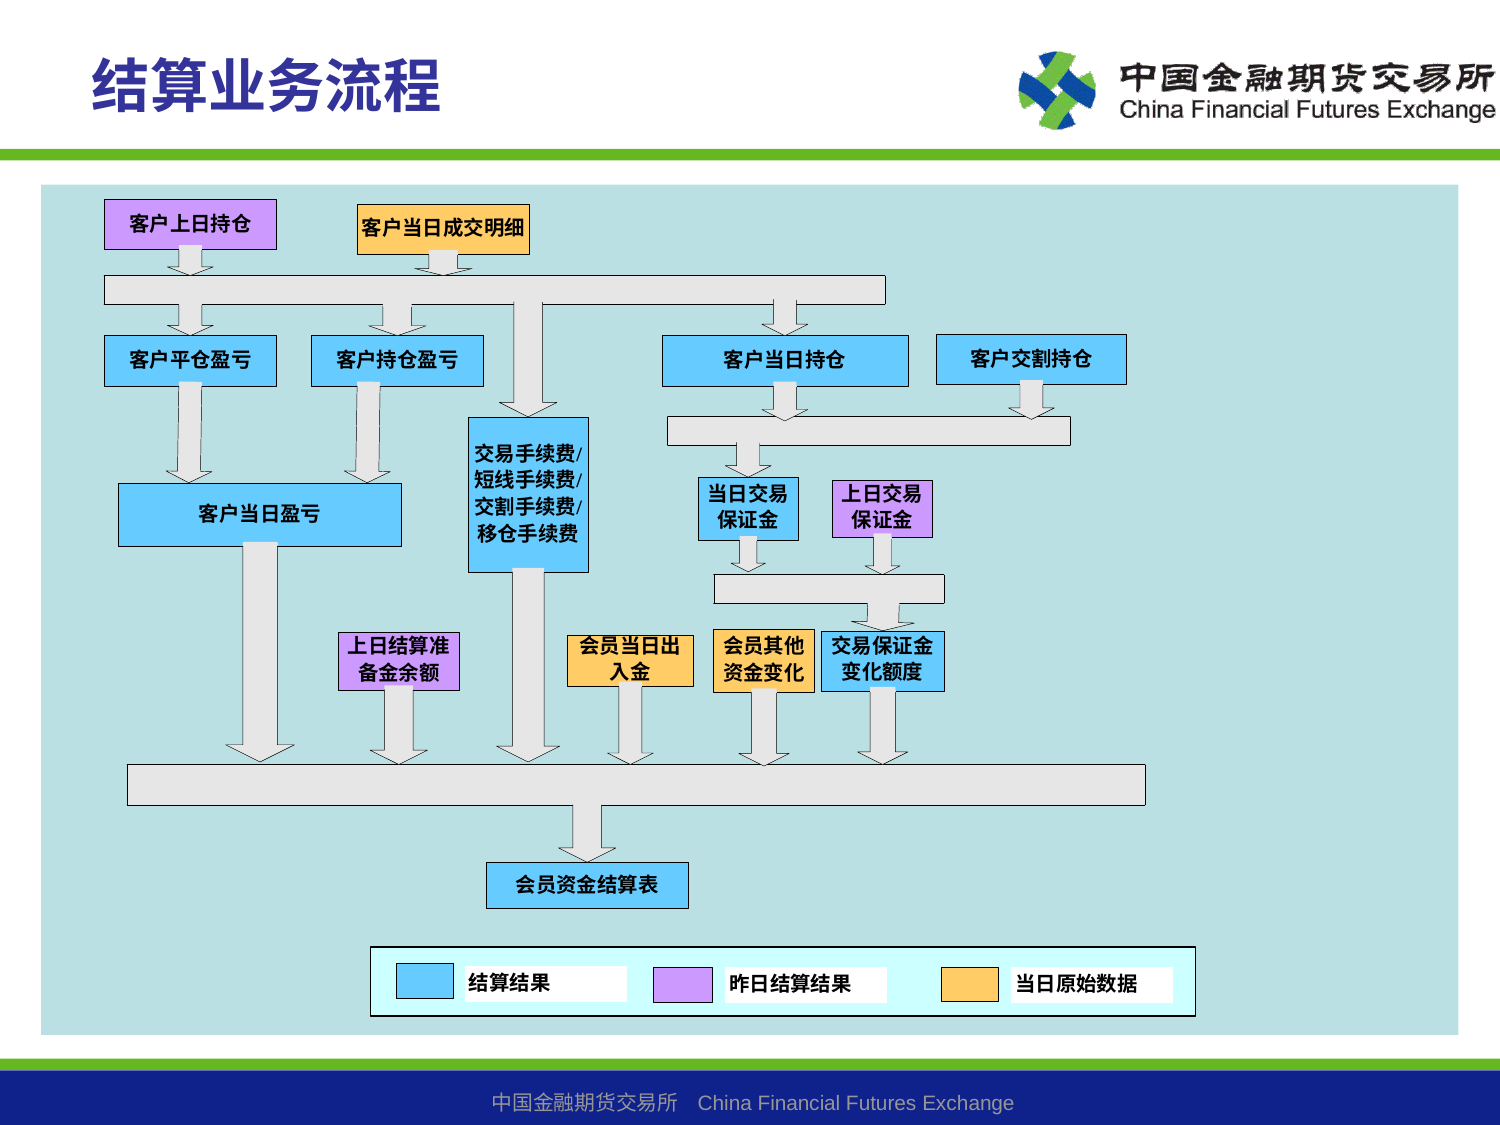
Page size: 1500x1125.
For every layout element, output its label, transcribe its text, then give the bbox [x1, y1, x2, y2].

picture [1117, 42, 1500, 138]
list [100, 196, 1209, 1024]
title 结算业务流程 [76, 31, 1117, 138]
text_box [41, 184, 1459, 1035]
